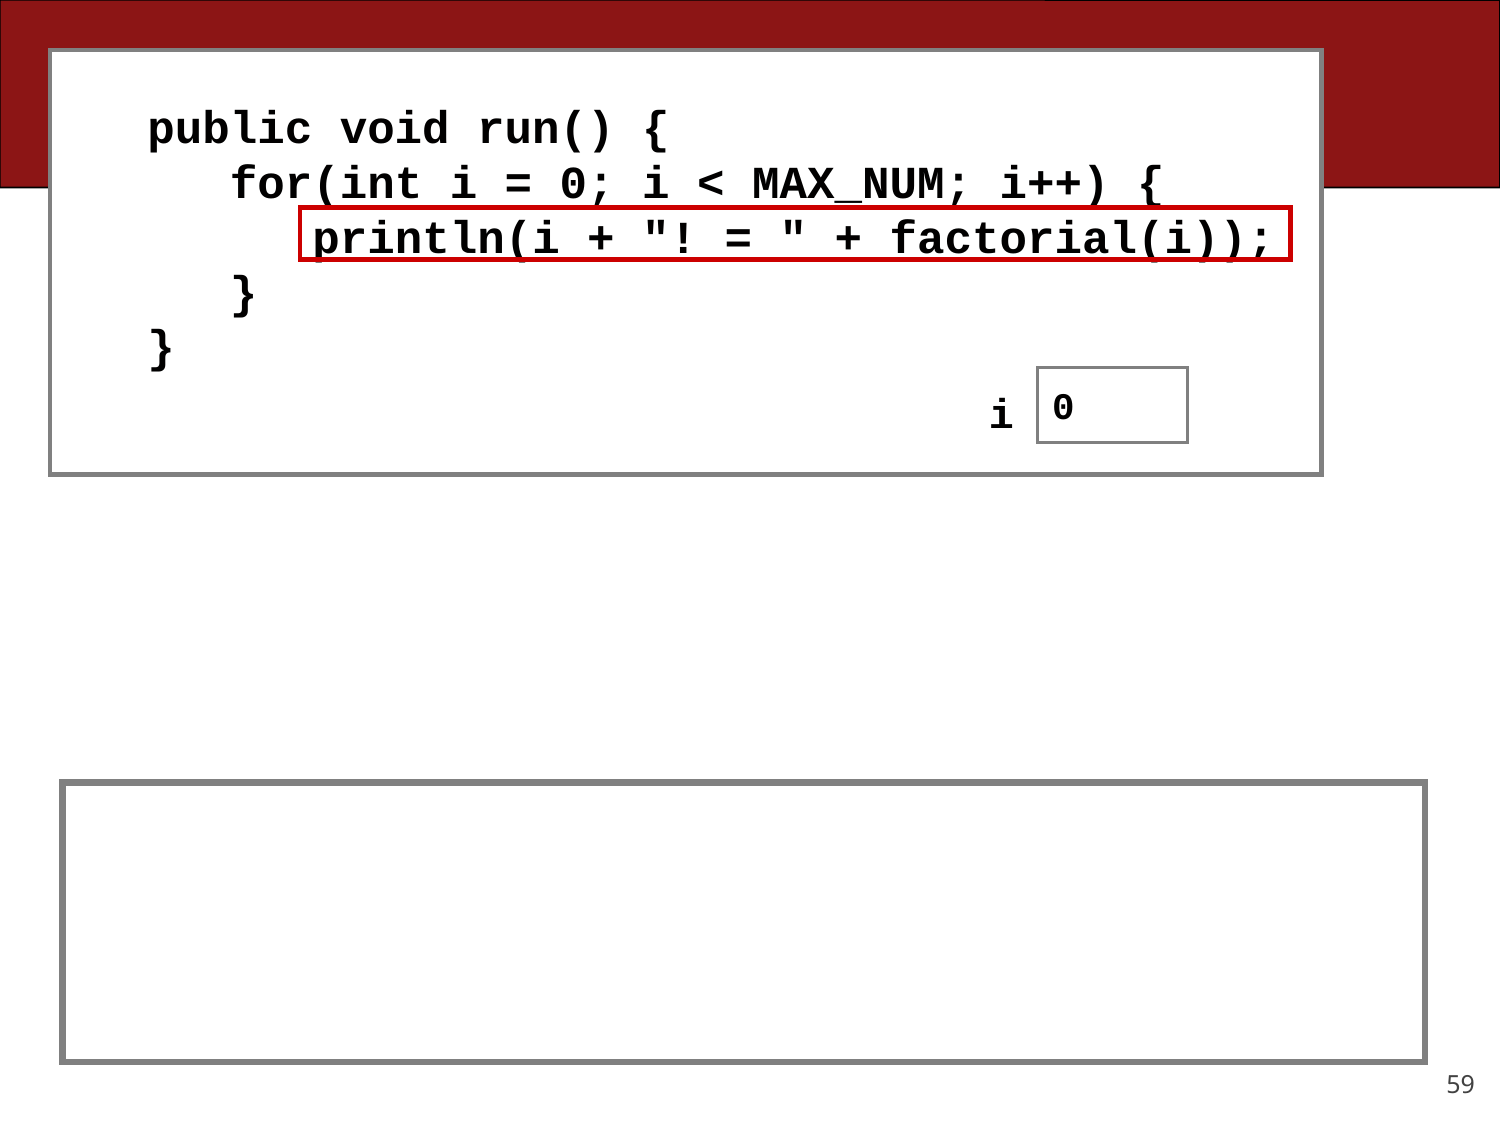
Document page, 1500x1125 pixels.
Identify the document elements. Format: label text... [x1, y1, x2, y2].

text_box 0 [1037, 367, 1188, 443]
text_box [299, 207, 1291, 260]
text_box [62, 782, 1425, 1063]
text_box i [974, 379, 1050, 445]
text_box public void run() { for(int i = 0; i < MAX_NUM; i++) { println(i + "! = " + factorial(i)); } } [49, 49, 1322, 475]
